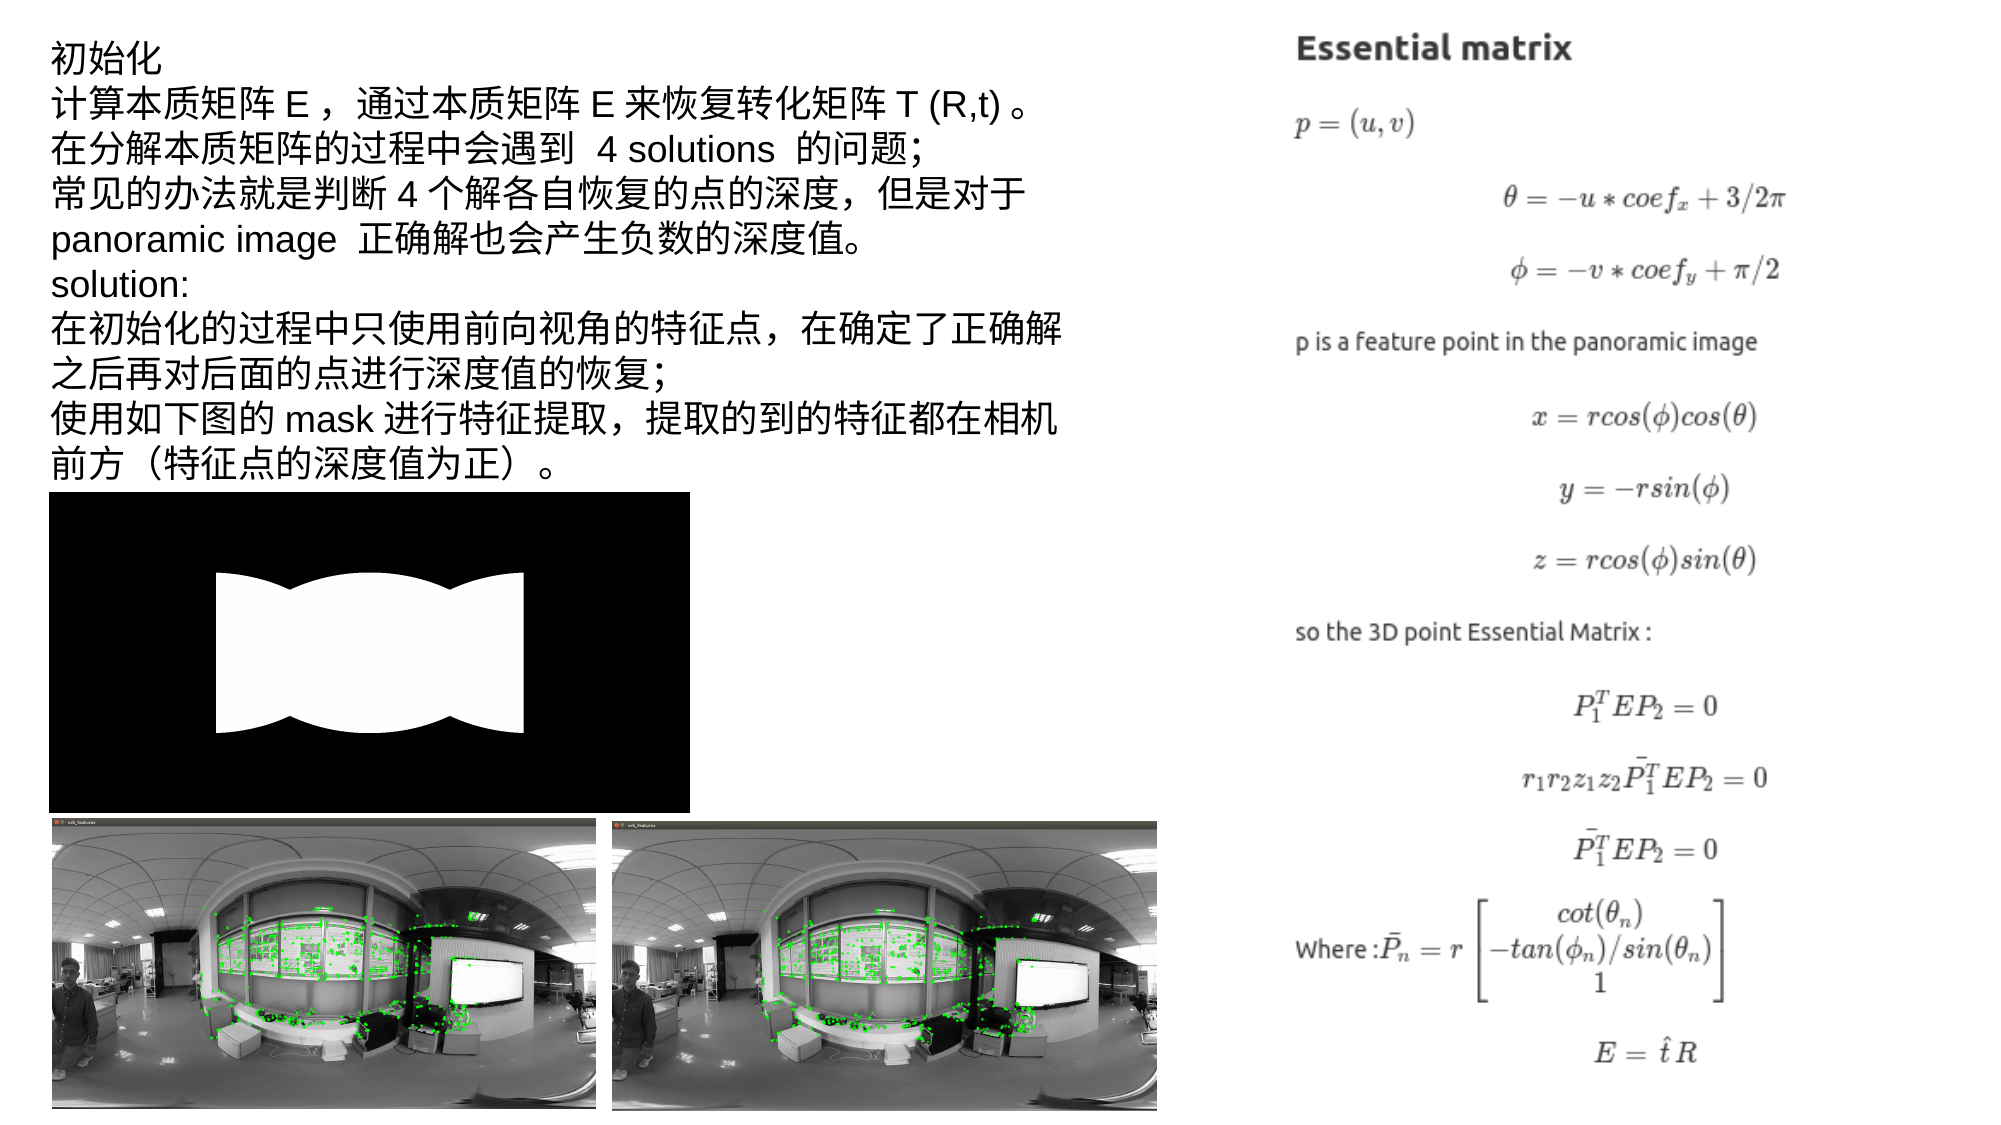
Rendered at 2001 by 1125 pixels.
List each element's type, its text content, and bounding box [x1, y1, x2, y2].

text_box 初始化 计算本质矩阵E，通过本质矩阵E来恢复转化矩阵T (R,t)。 在分解本质矩阵的过程中会遇到 4 solutions 的问题； 常见的办法就是判断4个解各自恢复的点的深度，但是对于panoramic image 正确解也会产生负数的深度值。 solution: 在初始化的过程中只使用前向视角的特征点，在确定了正确解之后再对后面的点进行深度值的恢复； 使用如下图的mask进行特征提取，提取的到的特征都在相机前方（特征点的深度值为正）。 [36, 27, 1087, 492]
picture [612, 820, 1157, 1111]
picture [51, 818, 596, 1109]
picture [49, 492, 690, 813]
picture [1268, 28, 1854, 1090]
